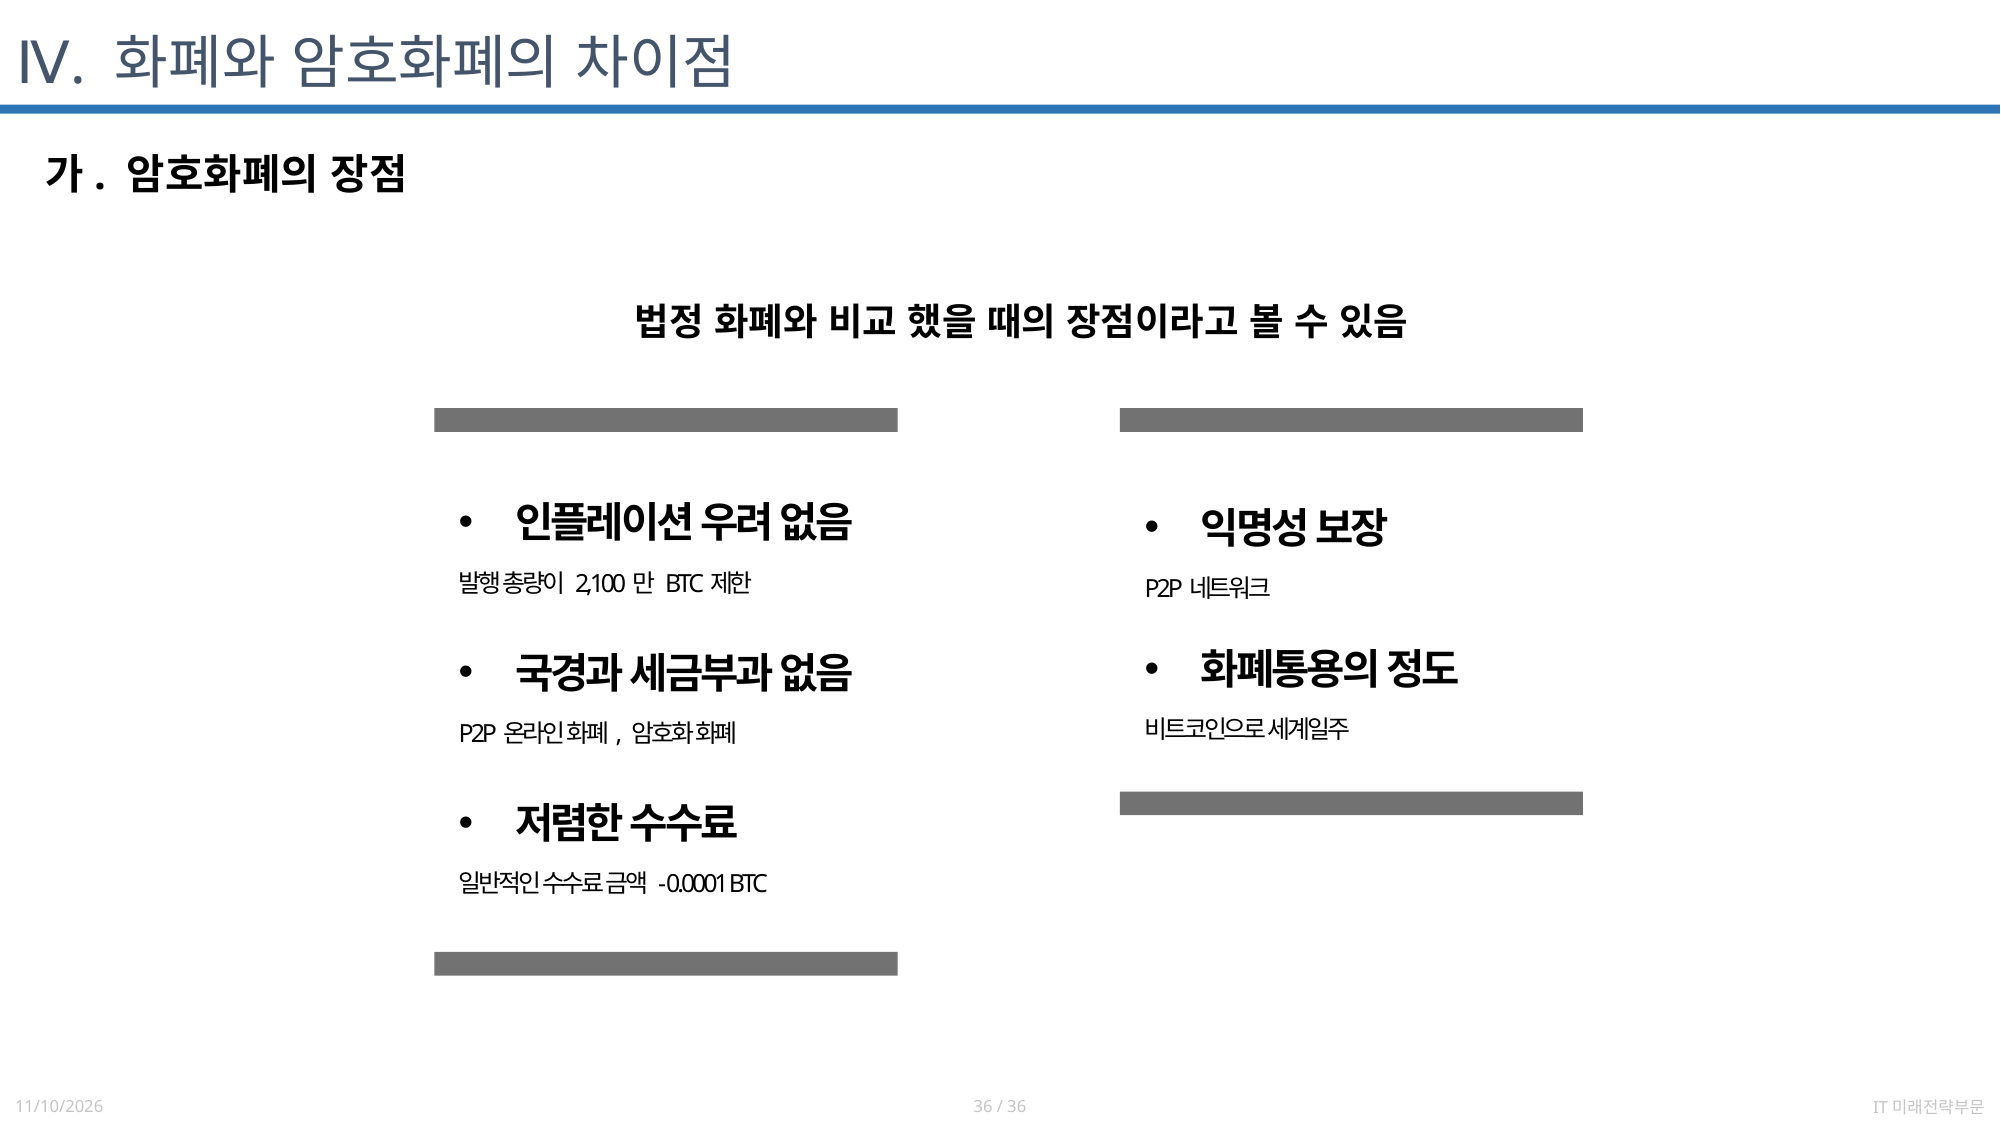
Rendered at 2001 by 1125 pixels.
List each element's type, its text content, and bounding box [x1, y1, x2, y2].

text_box 법정 화폐와 비교 했을 때의 장점이라고 볼 수 있음 [619, 291, 1505, 351]
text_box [1062, 473, 1532, 896]
text_box [1532, 791, 1584, 816]
footer IT미래전략부문 [1325, 1088, 2000, 1125]
text_box 가. 암호화폐의 장점 [30, 140, 775, 205]
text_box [409, 418, 908, 976]
text_box [1119, 407, 1584, 433]
text_box [433, 407, 899, 418]
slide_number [0, 1088, 450, 1125]
title Ⅳ. 화폐와 암호화폐의 차이점 [1, 25, 766, 103]
slide_number 36 / 36 [774, 1088, 1225, 1125]
